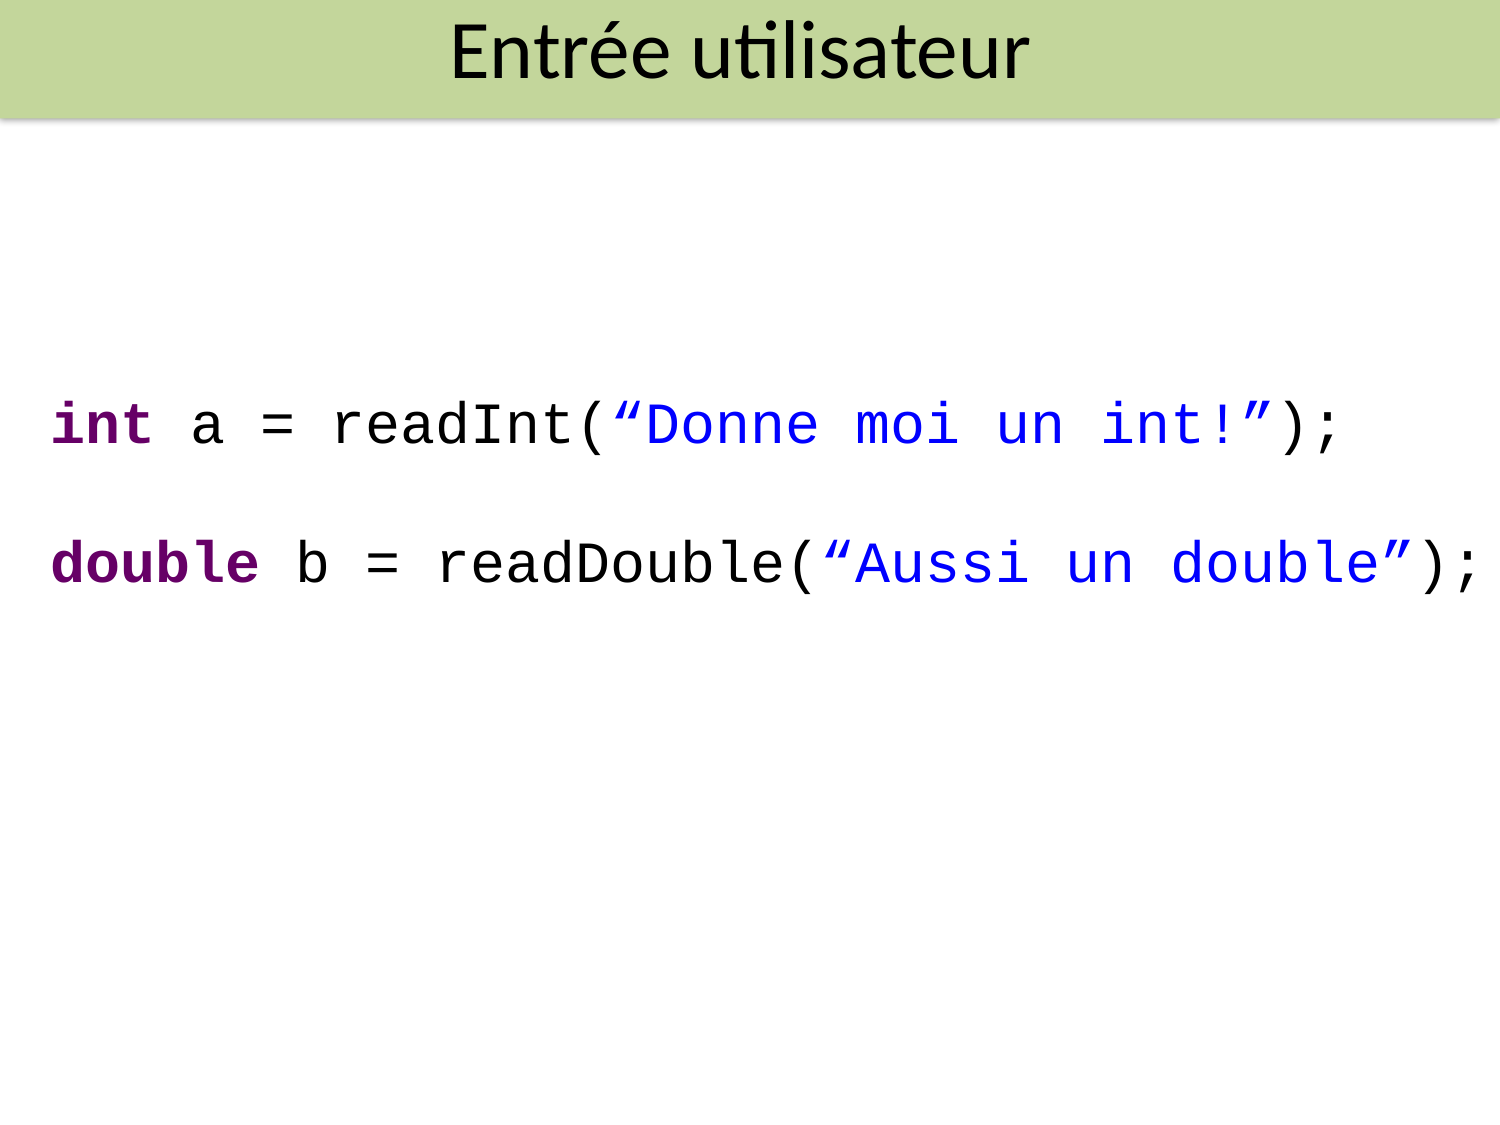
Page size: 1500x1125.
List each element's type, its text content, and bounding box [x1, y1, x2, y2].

text_box Entrée utilisateur [0, 0, 1500, 122]
text_box int a = readInt(“Donne moi un int!”); double b = readDouble(“Aussi un double”); [35, 377, 1500, 742]
